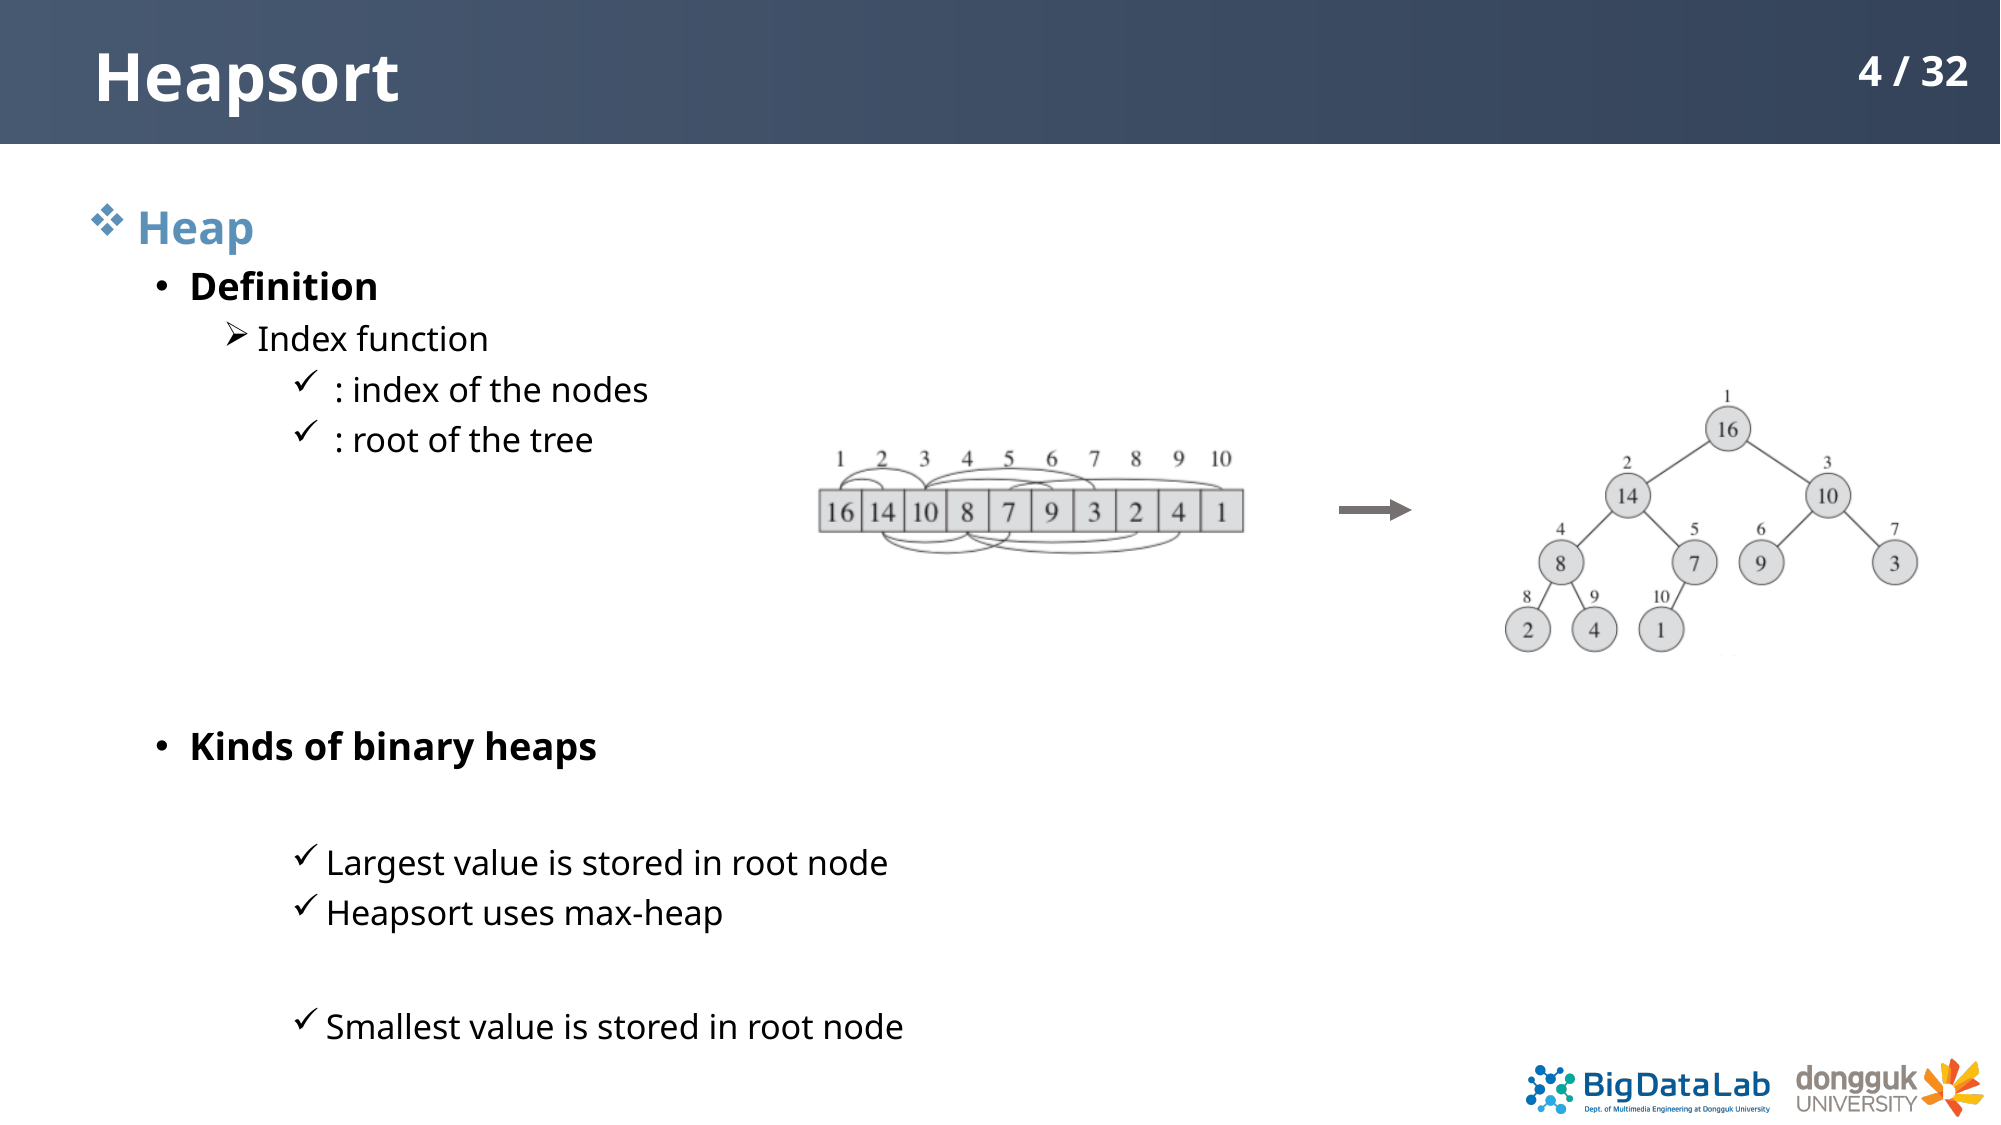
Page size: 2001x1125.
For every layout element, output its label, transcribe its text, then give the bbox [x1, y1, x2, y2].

picture [803, 428, 1259, 597]
slide_number 4 / 32 [1769, 21, 1984, 126]
picture [1526, 1065, 1770, 1114]
picture [1492, 364, 1935, 656]
title Heapsort [78, 21, 1935, 128]
